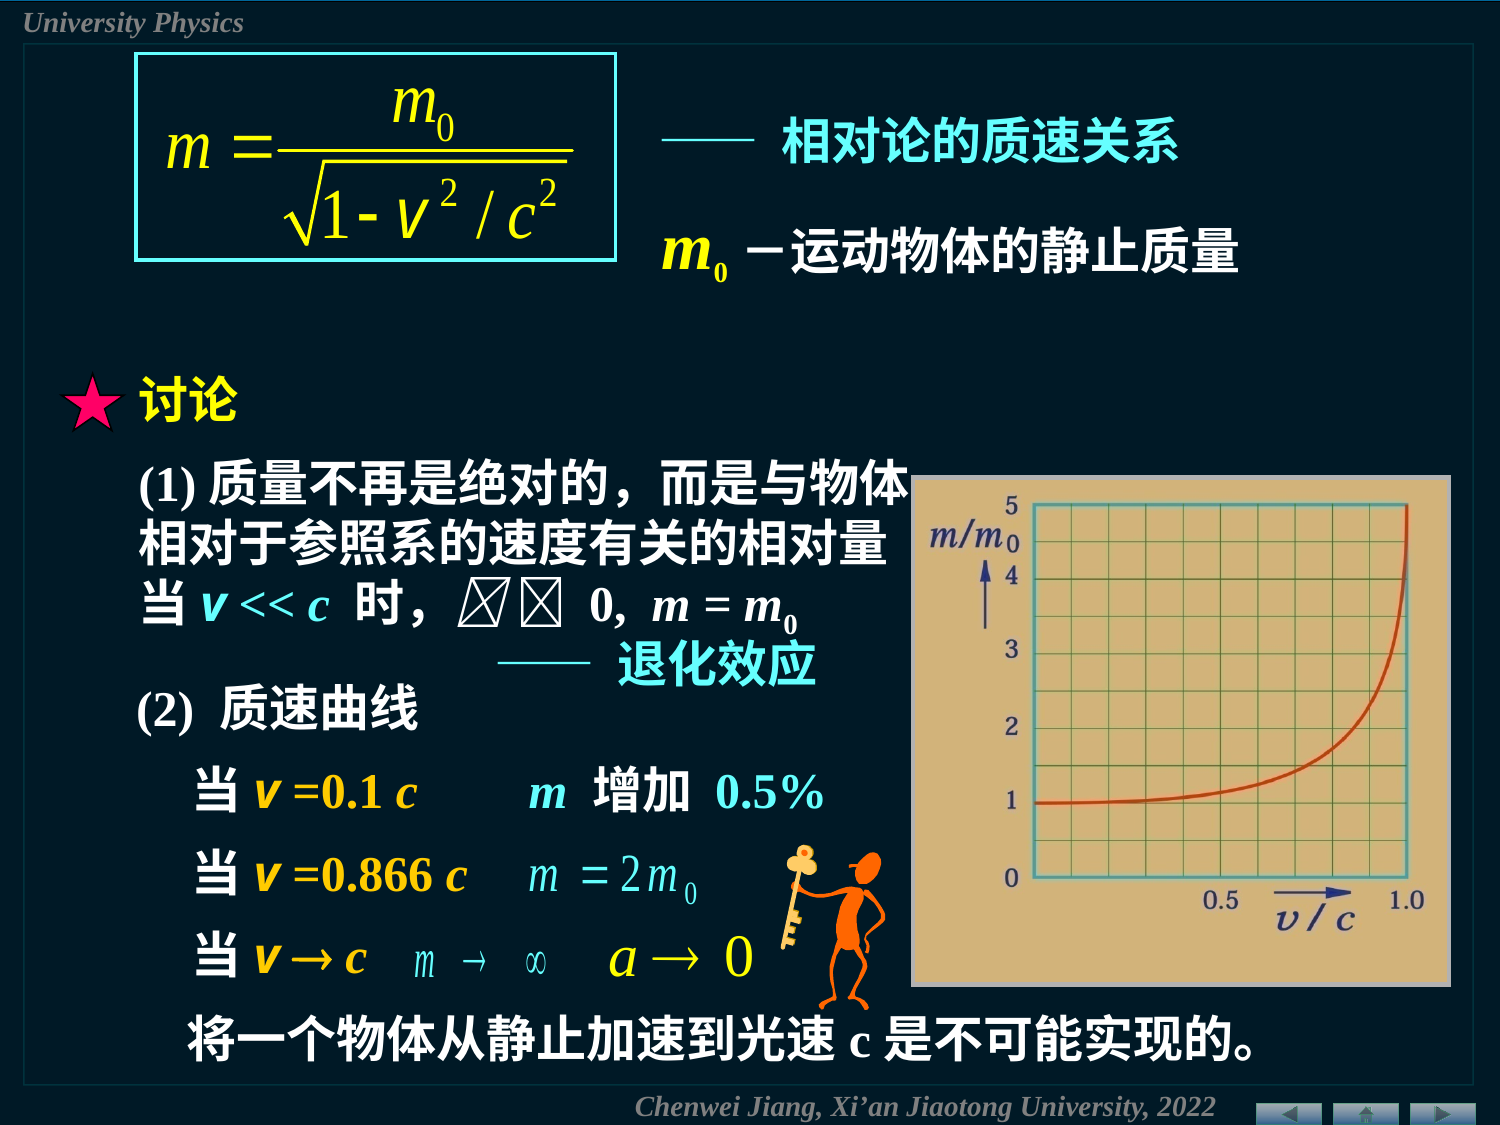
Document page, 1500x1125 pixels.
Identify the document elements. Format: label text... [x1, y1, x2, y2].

picture [915, 479, 1447, 983]
text_box 当v =0.866 c [177, 834, 502, 909]
text_box m 增加 0.5% [513, 751, 864, 826]
text_box —— 退化效应 [479, 648, 909, 700]
text_box 讨论 [123, 361, 361, 437]
text_box 当v  c [177, 916, 502, 992]
text_box [61, 373, 124, 431]
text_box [598, 921, 766, 992]
picture [779, 844, 886, 1011]
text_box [137, 55, 615, 259]
text_box (2) 质速曲线 [121, 668, 597, 744]
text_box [411, 945, 565, 982]
text_box m0－运动物体的静止质量 [647, 195, 1360, 296]
text_box (1)质量不再是绝对的，而是与物体相对于参照系的速度有关的相对量当v << c 时，  0, m = m0 [123, 444, 927, 648]
text_box 当v =0.1 c [177, 751, 502, 826]
text_box 将一个物体从静止加速到光速c是不可能实现的。 [172, 1000, 1294, 1076]
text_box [525, 844, 703, 910]
text_box —— 相对论的质速关系 [643, 101, 1459, 177]
